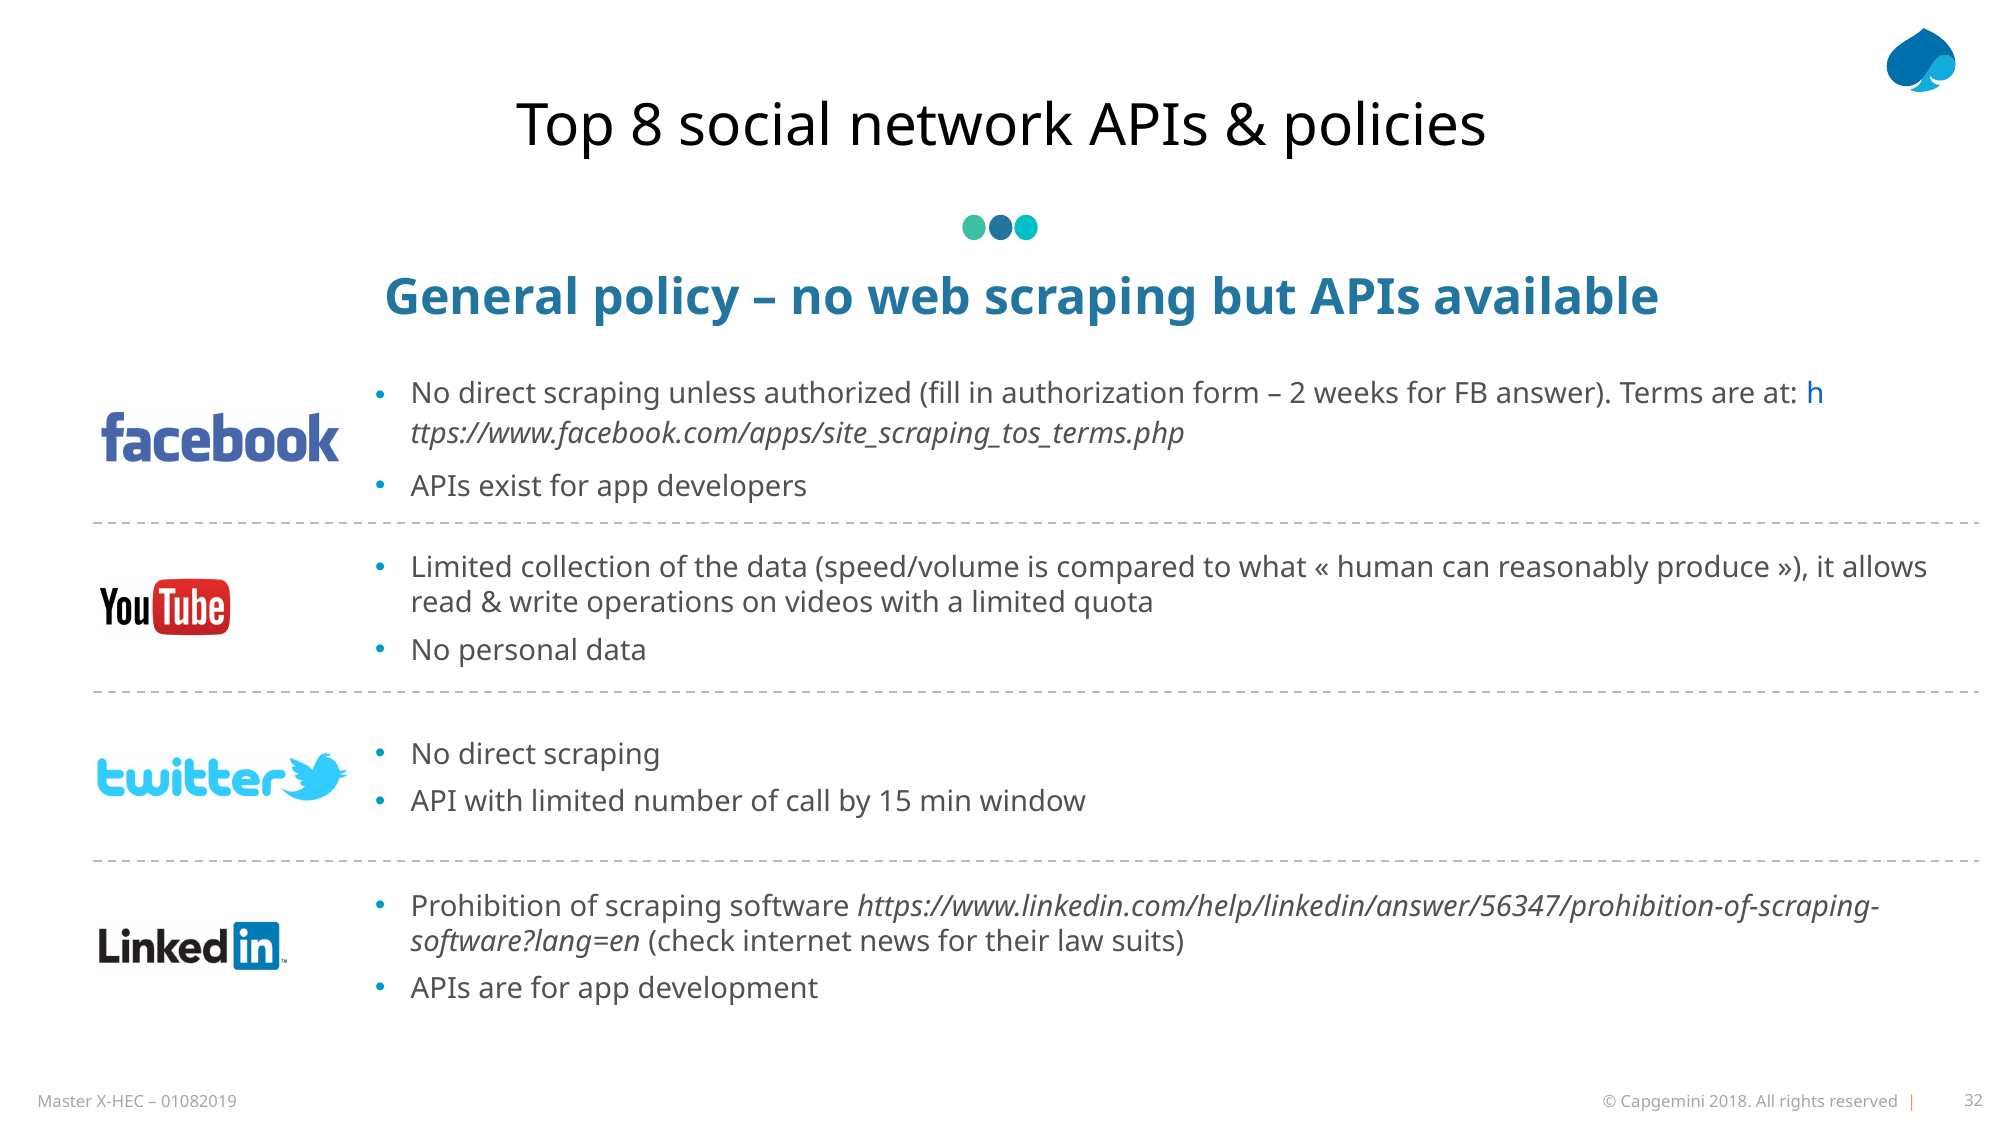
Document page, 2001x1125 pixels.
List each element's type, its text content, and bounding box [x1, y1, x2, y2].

text_box General policy – no web scraping but APIs available [66, 238, 1978, 351]
text_box Prohibition of scraping software https://www.linkedin.com/help/linkedin/answer/56347/prohibition-of-scraping-software?lang=en (check internet news for their law suits) APIs are for app development [360, 862, 1980, 1031]
title Top 8 social network APIs & policies [66, 40, 1937, 213]
text_box No direct scraping unless authorized (fill in authorization form – 2 weeks for FB answer). Terms are at: https://www.facebook.com/apps/site_scraping_tos_terms.php APIs exist for app developers [360, 353, 1980, 522]
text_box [93, 522, 1980, 862]
picture [93, 410, 343, 466]
picture [96, 915, 291, 976]
